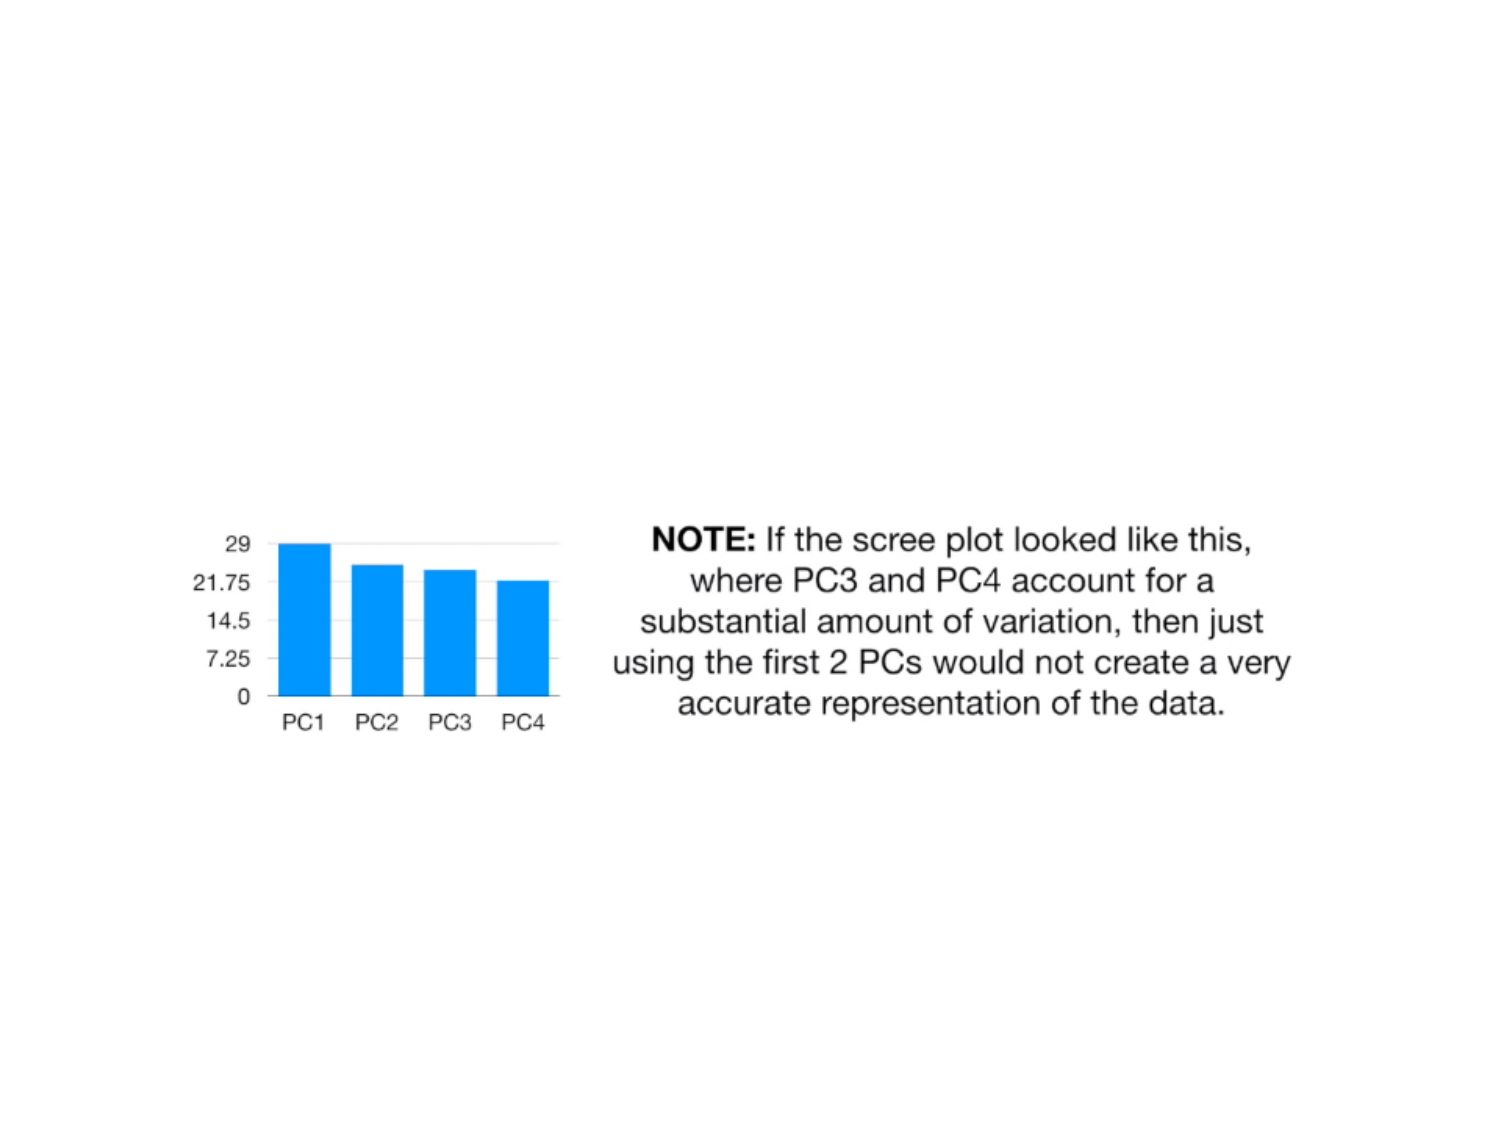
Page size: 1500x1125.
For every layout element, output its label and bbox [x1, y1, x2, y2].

list [163, 367, 1337, 901]
